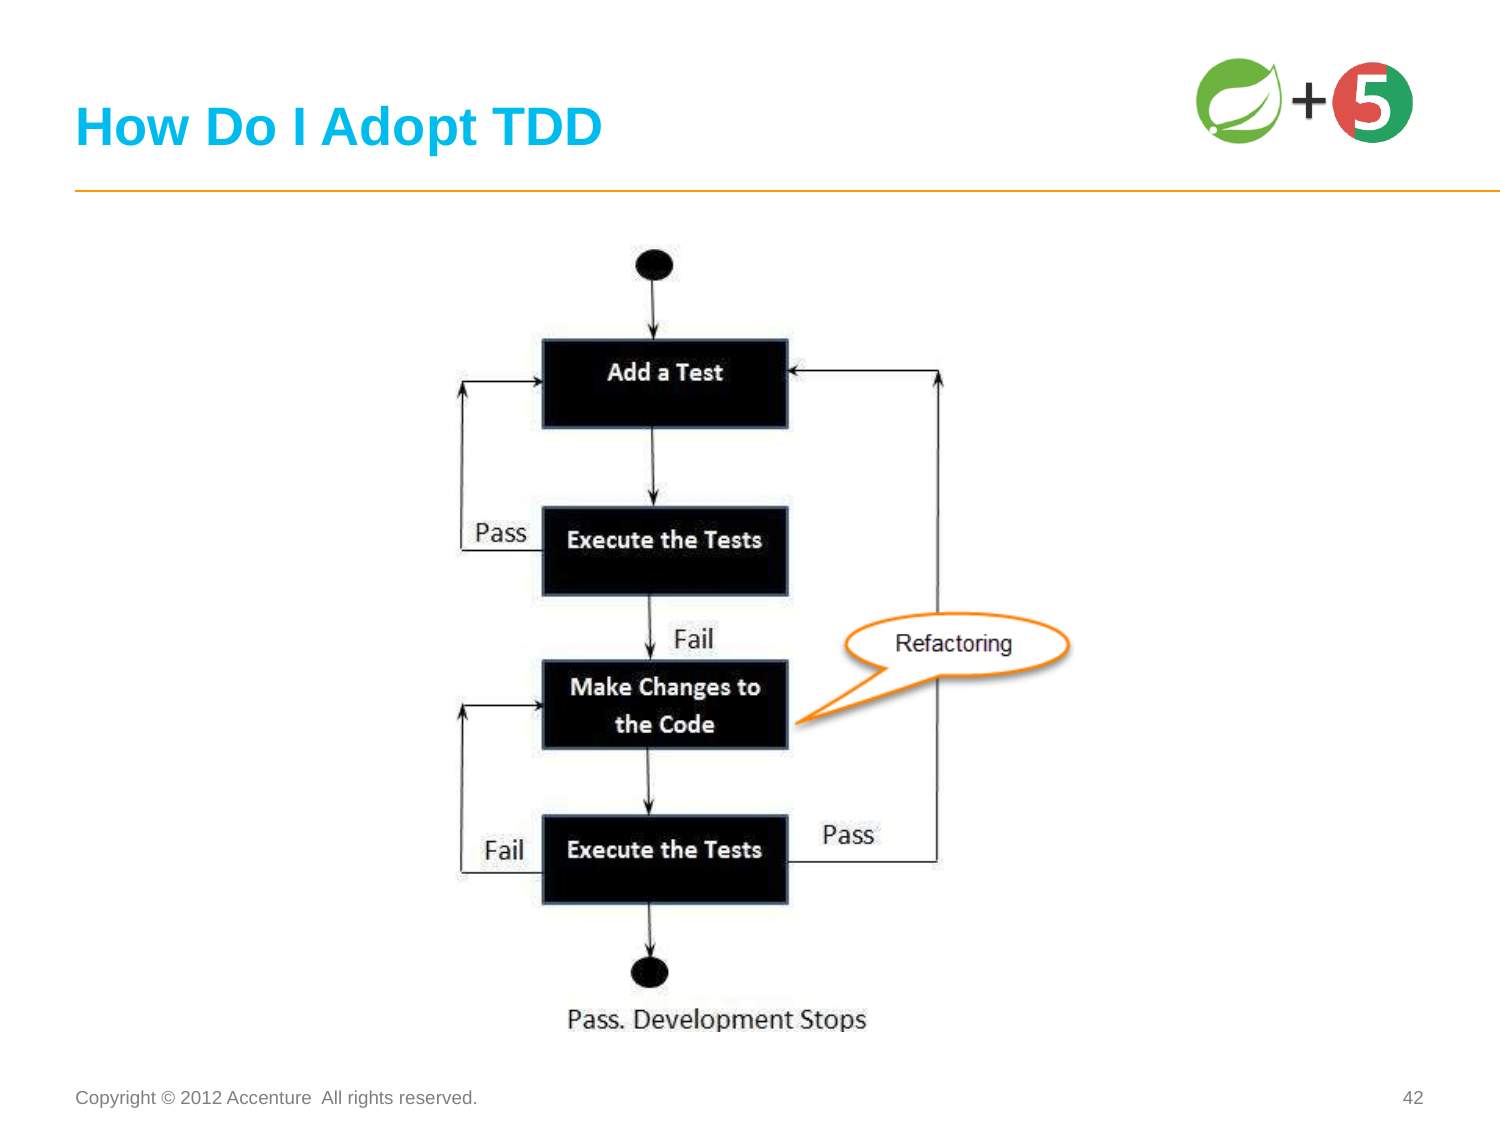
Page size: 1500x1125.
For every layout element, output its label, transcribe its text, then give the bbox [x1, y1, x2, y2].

title How Do I Adopt TDD [75, 27, 1422, 157]
picture [437, 237, 1074, 1032]
